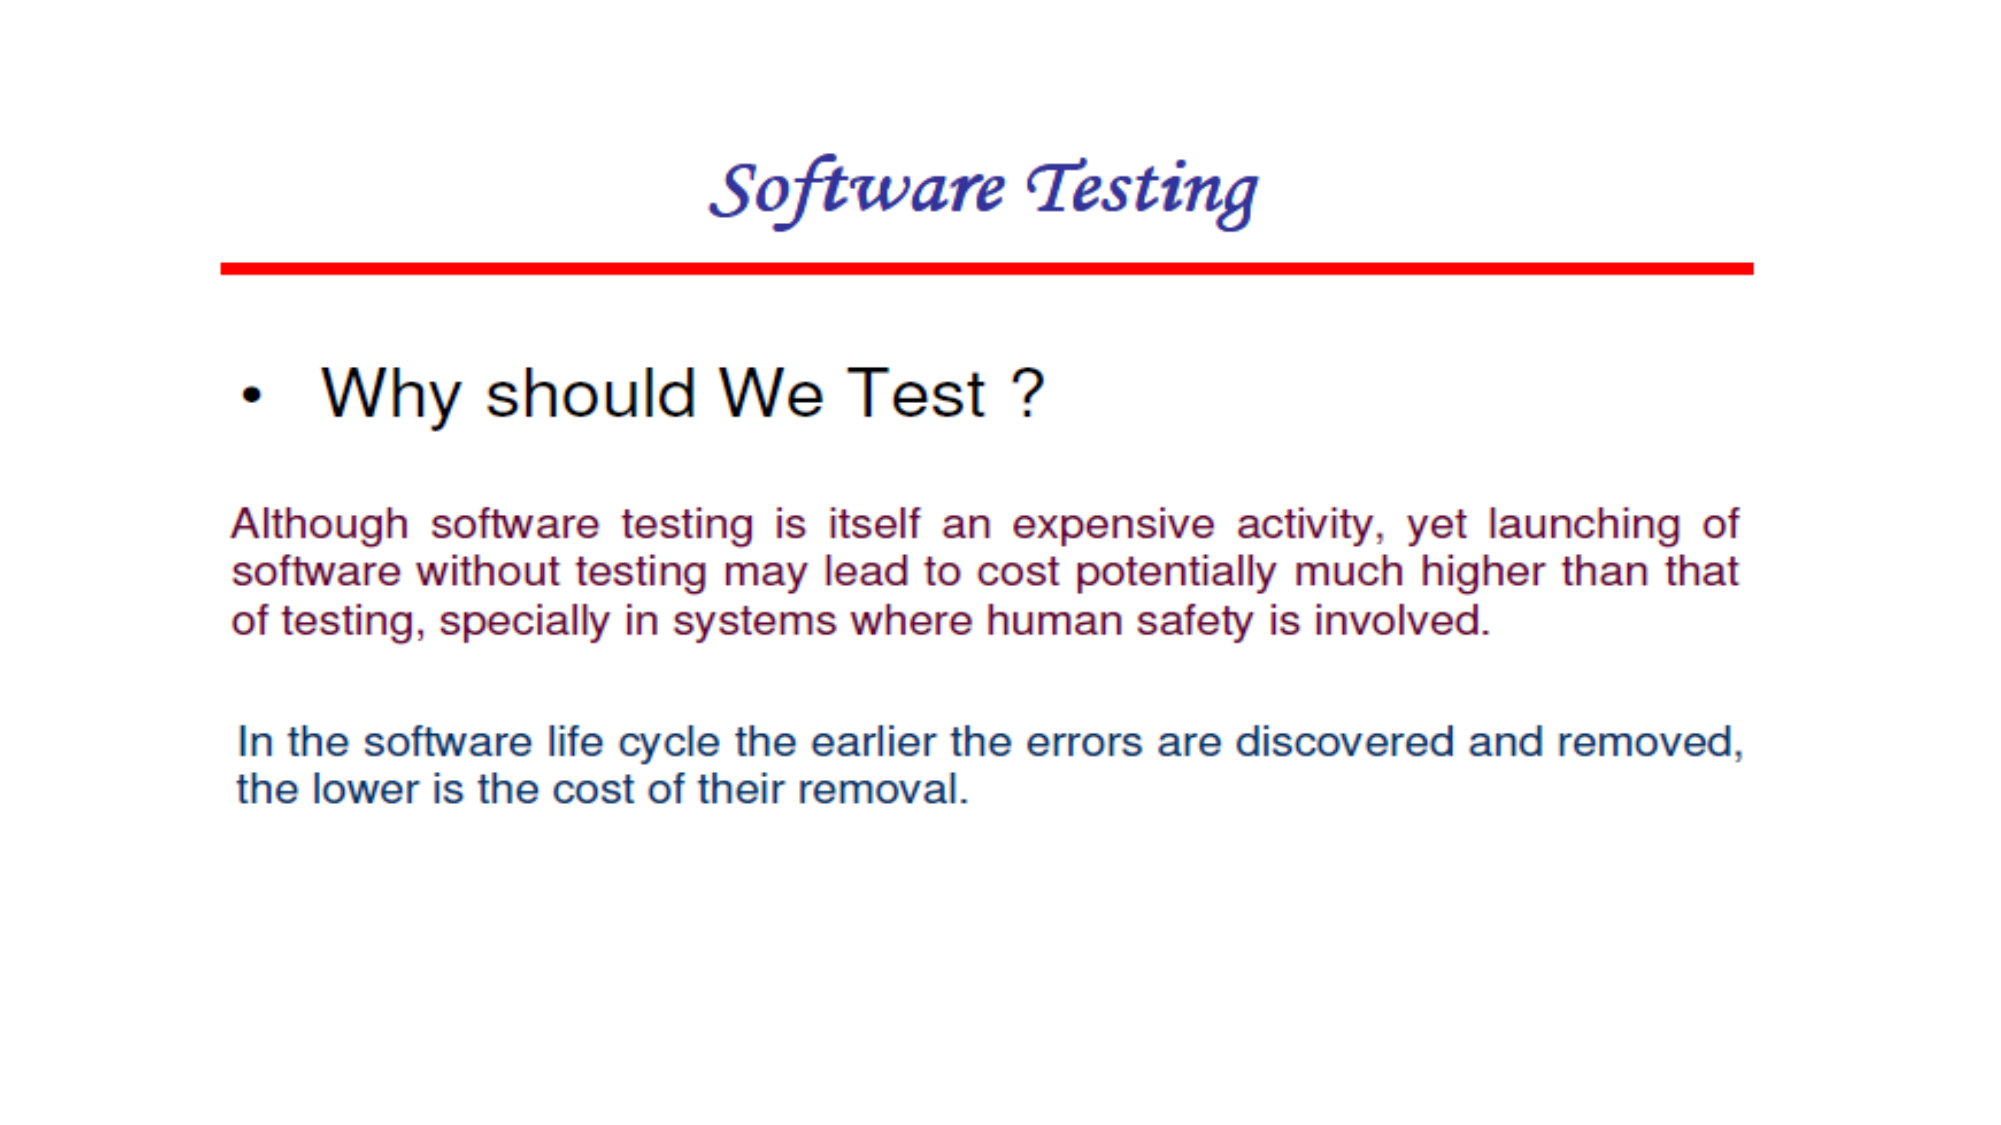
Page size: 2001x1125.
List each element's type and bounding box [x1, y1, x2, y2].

picture [149, 112, 1844, 1030]
